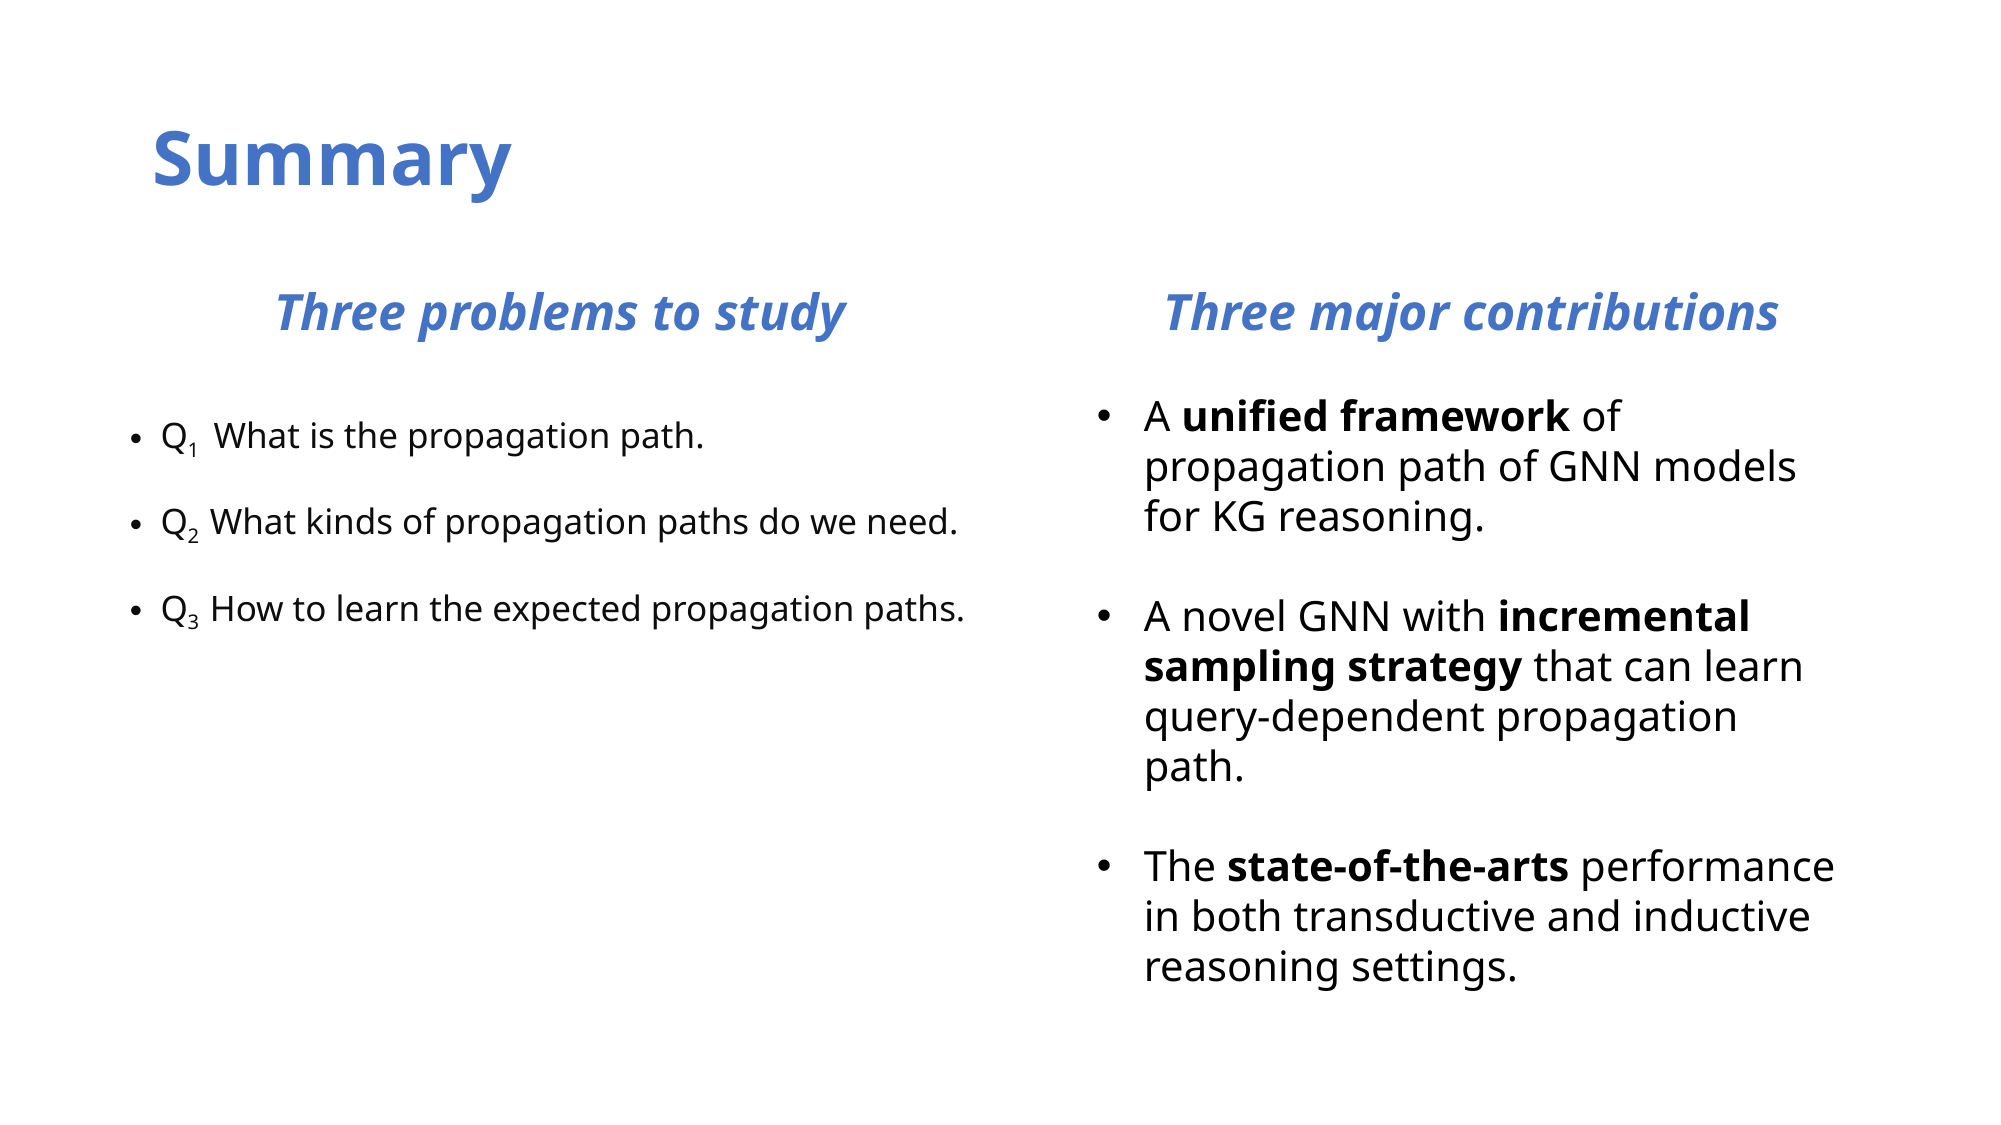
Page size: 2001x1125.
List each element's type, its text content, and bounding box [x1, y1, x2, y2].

list Q1 What is the propagation path. Q2 What kinds of propagation paths do we need. Q3 How to learn the expected propagation paths. [114, 382, 1035, 724]
text_box A unified framework of propagation path of GNN models for KG reasoning. A novel GNN with incremental sampling strategy that can learn query-dependent propagation path. The state-of-the-arts performance in both transductive and inductive reasoning settings. [1082, 382, 1863, 998]
text_box Three problems to study [259, 273, 861, 348]
text_box Three major contributions [1149, 273, 1796, 348]
title Summary [137, 52, 1863, 270]
